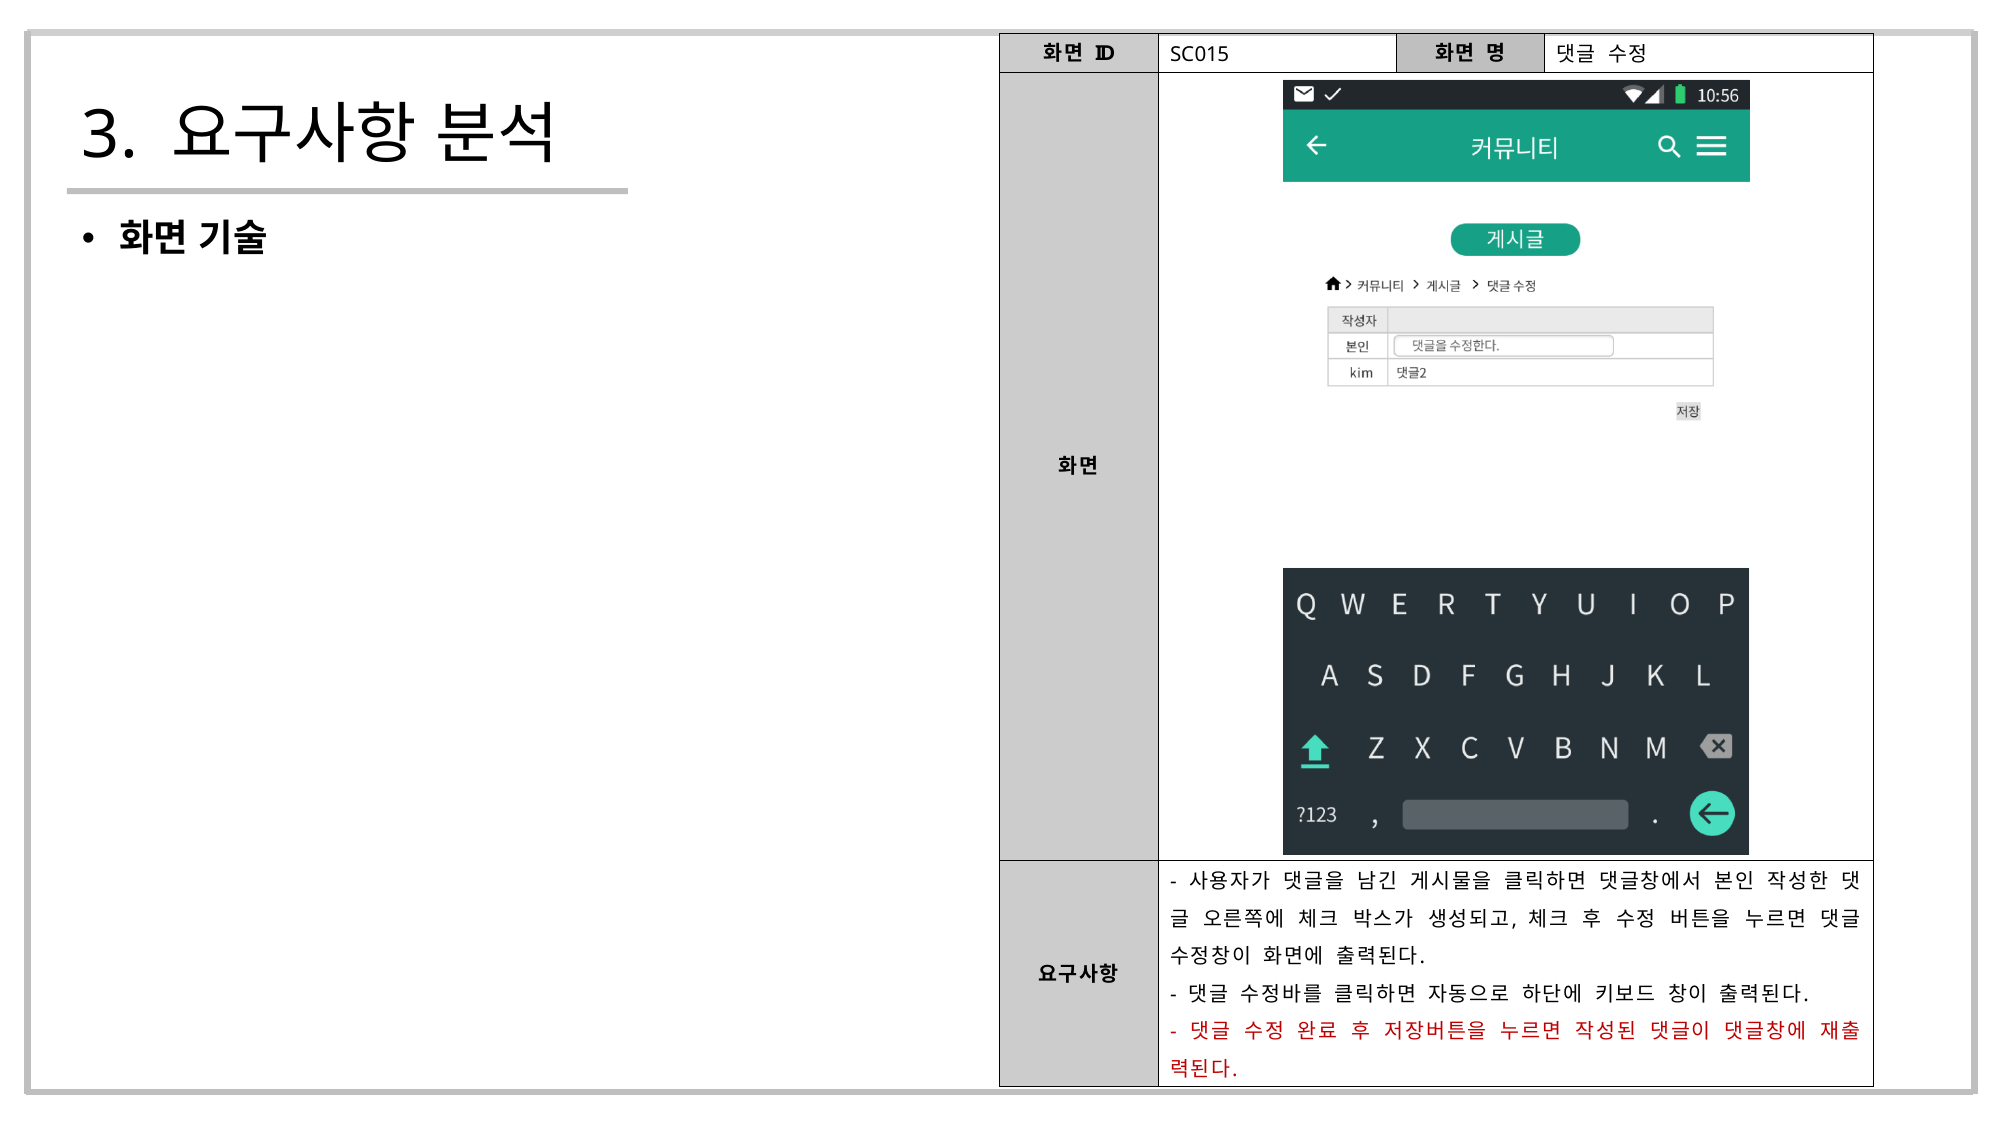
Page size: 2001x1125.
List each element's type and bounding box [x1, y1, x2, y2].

text_box [980, 33, 1891, 1125]
text_box [25, 30, 1975, 1094]
